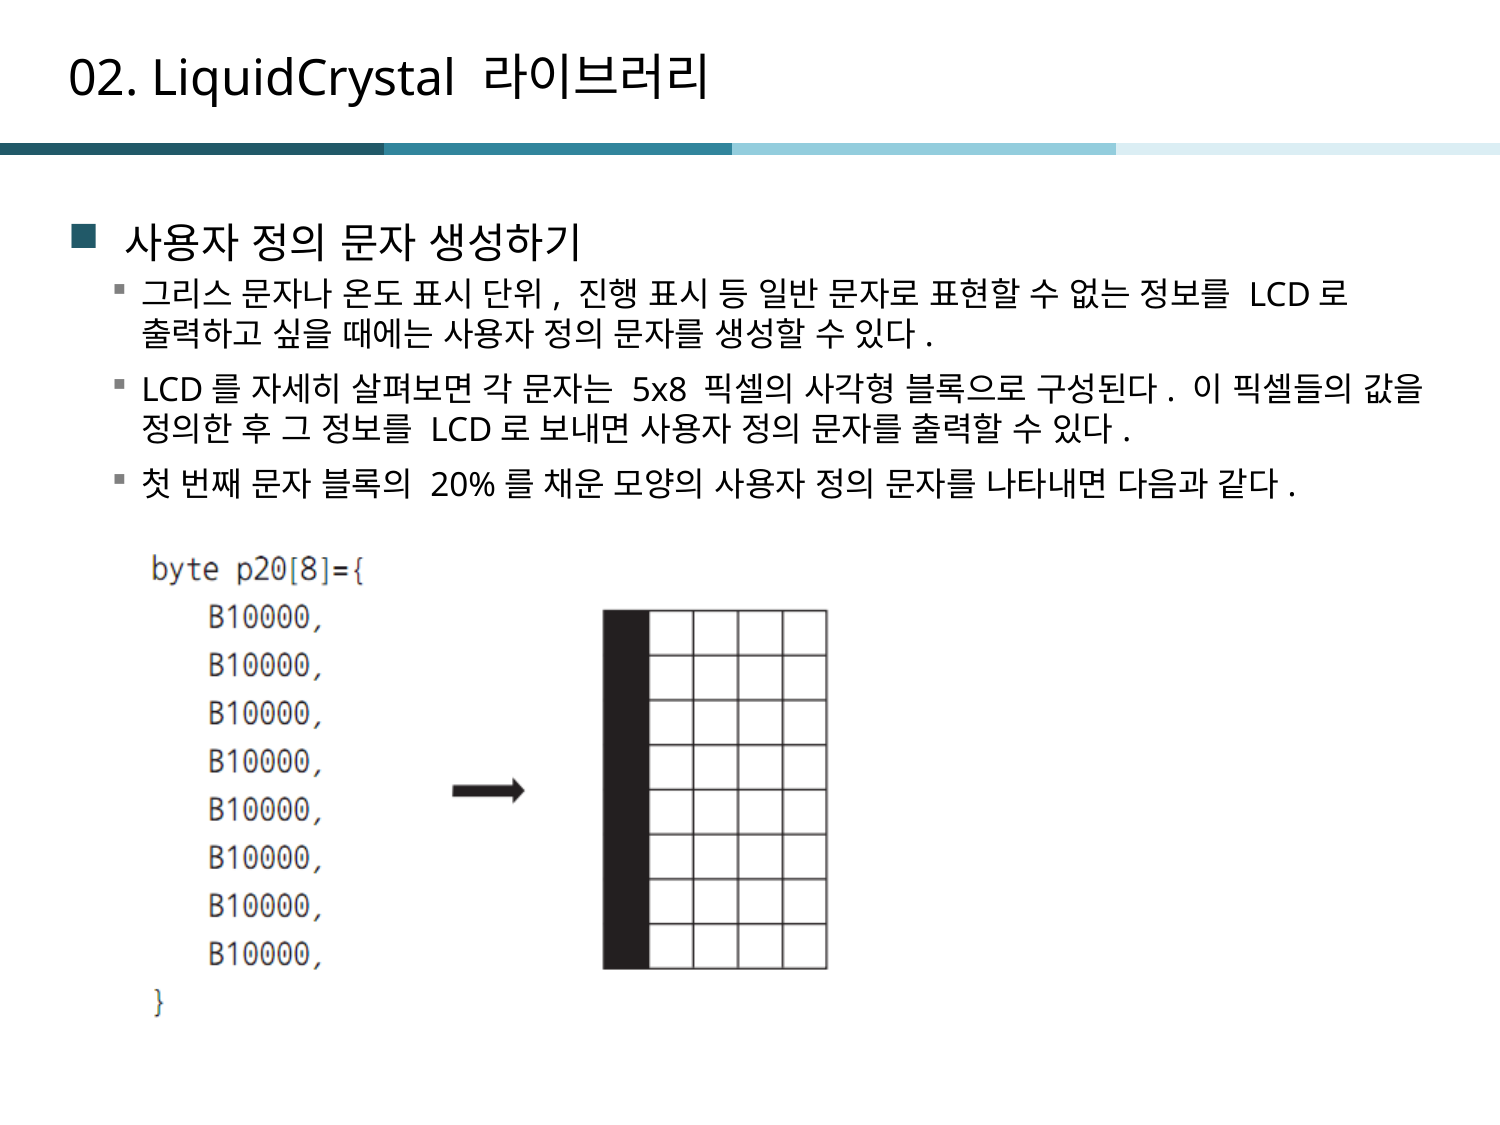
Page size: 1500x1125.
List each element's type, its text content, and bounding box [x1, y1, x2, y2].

title 02. LiquidCrystal 라이브러리 [53, 30, 1459, 121]
list 사용자 정의 문자 생성하기 그리스 문자나 온도 표시 단위, 진행 표시 등 일반 문자로 표현할 수 없는 정보를 LCD로 출력하고 싶을 때에는 사용자 정의 문자를 생성할 수 있다. LCD를 자세히 살펴보면 각 문자는 5x8 픽셀의 사각형 블록으로 구성된다. 이 픽셀들의 값을 정의한 후 그 정보를 LCD로 보내면 사용자 정의 문자를 출력할 수 있다. 첫 번째 문자 블록의 20%를 채운 모양의 사용자 정의 문자를 나타내면 다음과 같다. [53, 184, 1447, 1071]
picture [135, 550, 833, 1022]
